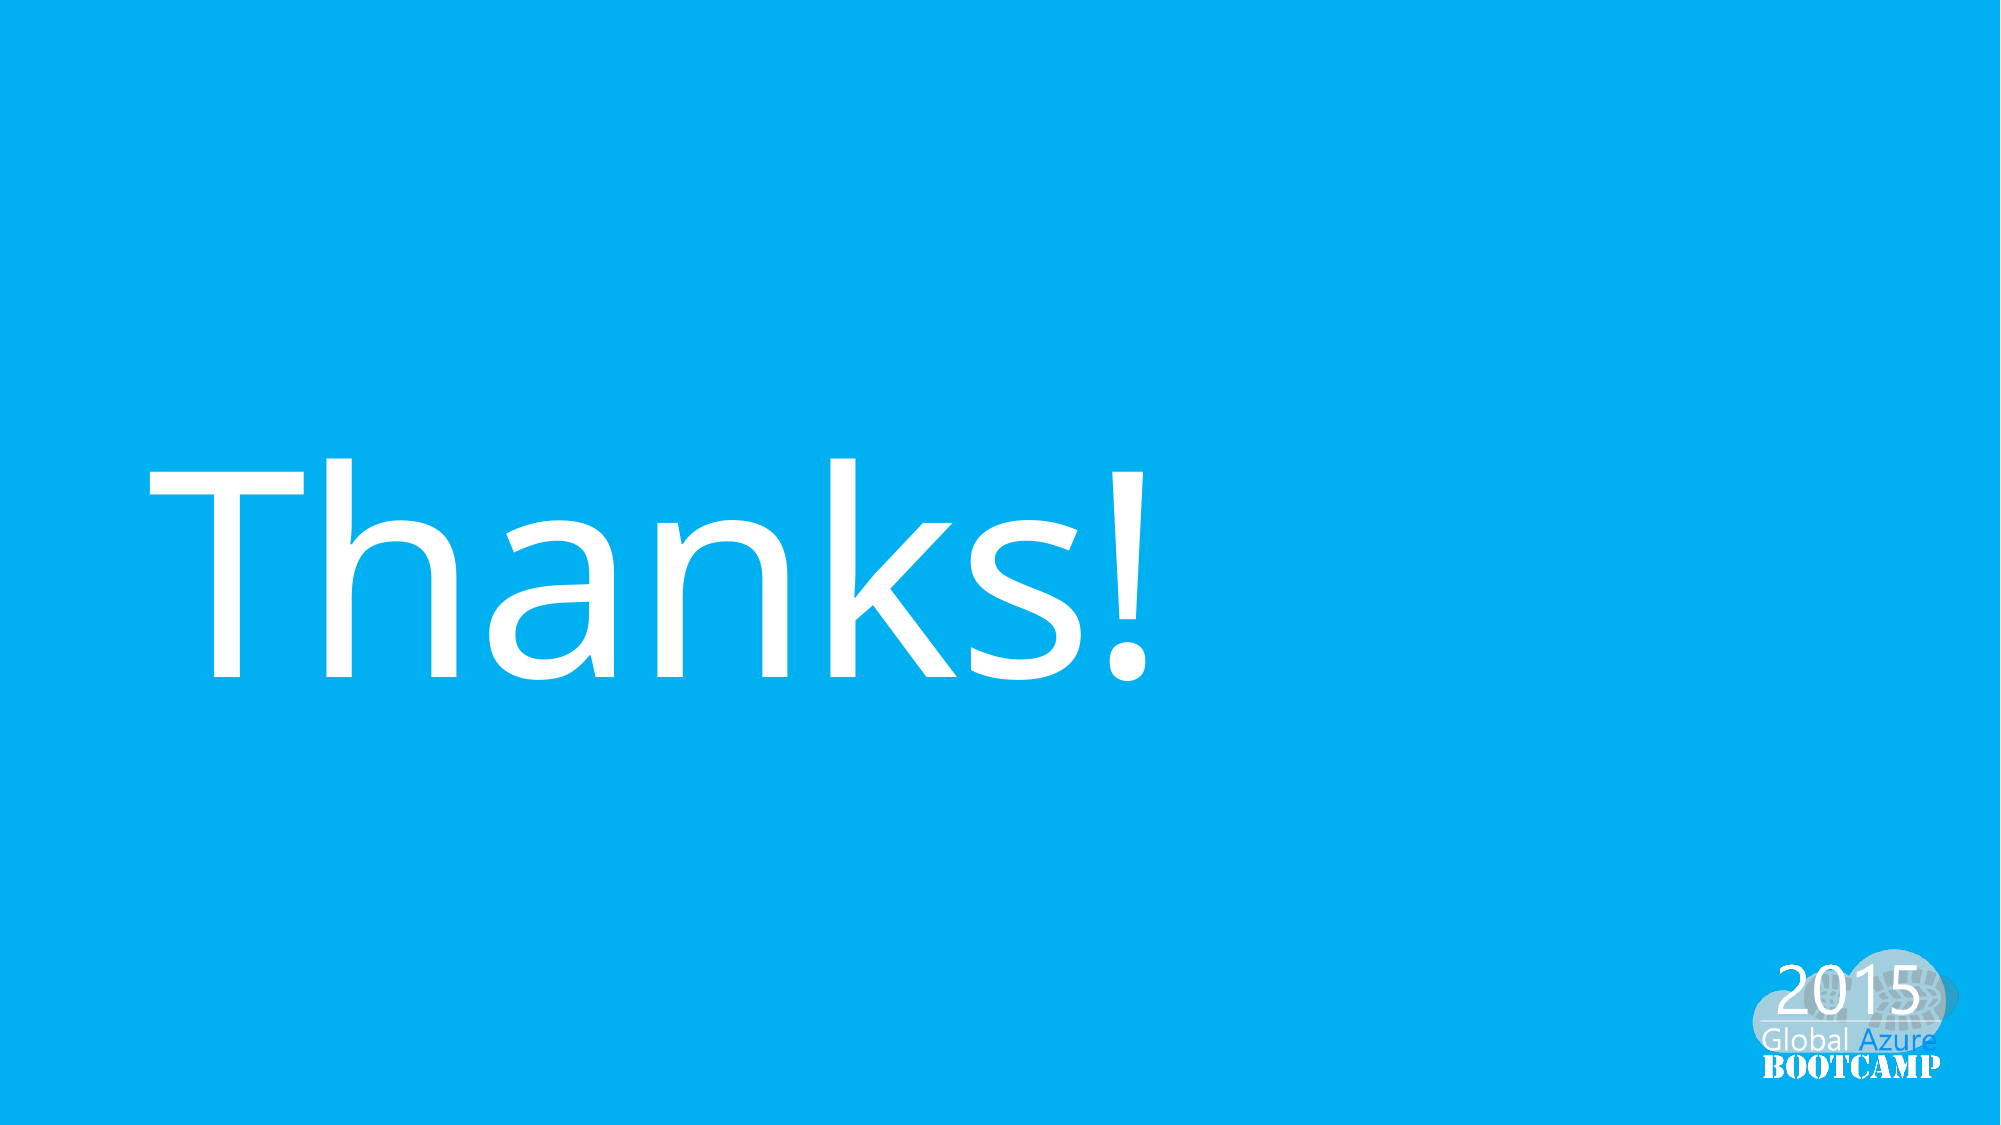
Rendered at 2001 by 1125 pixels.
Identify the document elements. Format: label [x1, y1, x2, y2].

picture [1821, 1056, 1828, 1077]
picture [1787, 1056, 1794, 1077]
picture [1878, 1056, 1889, 1077]
picture [1837, 1056, 1843, 1077]
picture [1932, 1056, 1940, 1069]
picture [1809, 1056, 1816, 1077]
picture [1895, 1056, 1906, 1076]
picture [1753, 950, 1958, 1052]
picture [1775, 1056, 1783, 1077]
picture [1799, 1056, 1806, 1077]
picture [1909, 1056, 1915, 1077]
picture [1765, 1056, 1772, 1077]
picture [1851, 1056, 1858, 1077]
picture [1922, 1056, 1929, 1077]
